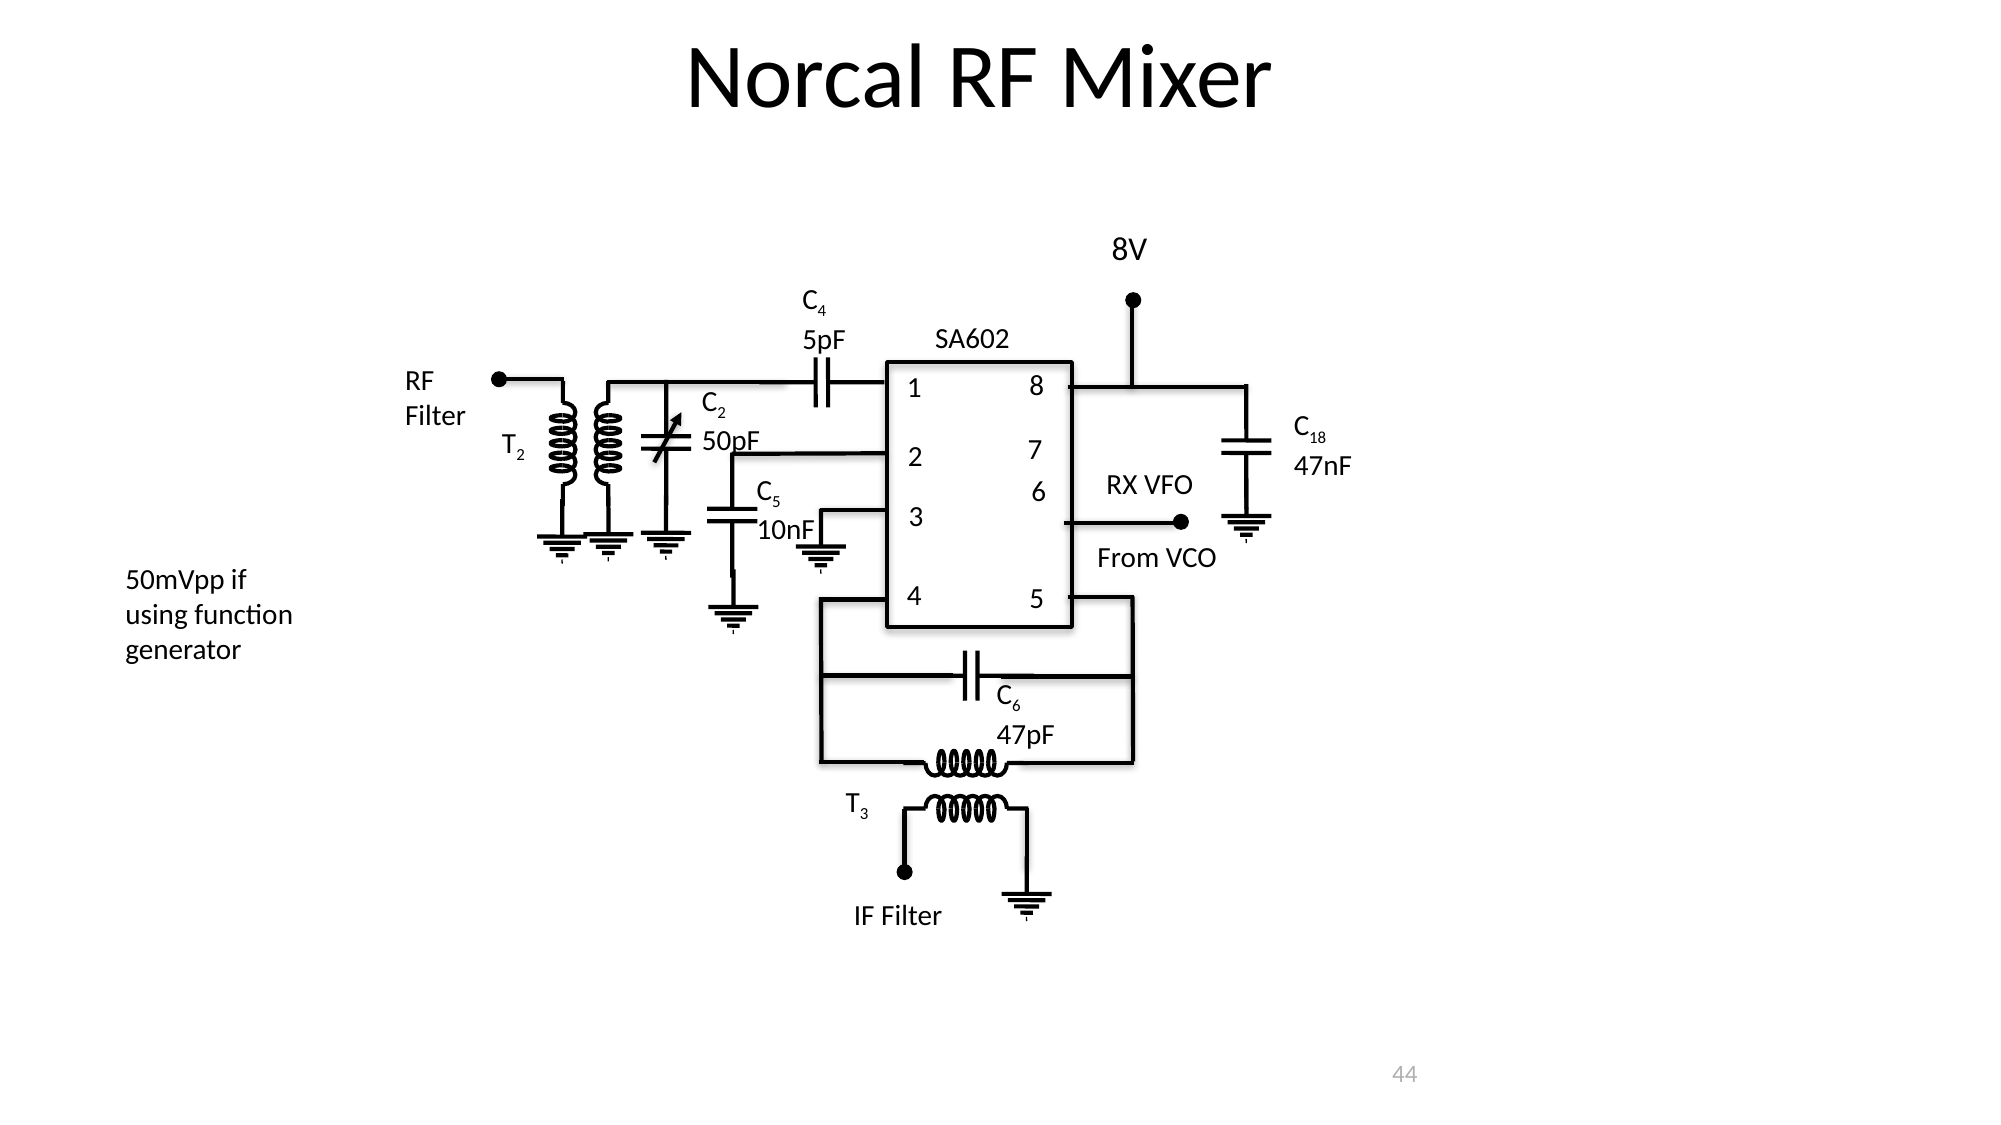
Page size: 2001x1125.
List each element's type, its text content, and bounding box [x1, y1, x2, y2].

text_box 50mVpp if using function generator [117, 552, 308, 673]
slide_number 44 [1074, 738, 1425, 1125]
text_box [397, 219, 1398, 940]
text_box Norcal RF Mixer [31, 16, 1929, 127]
